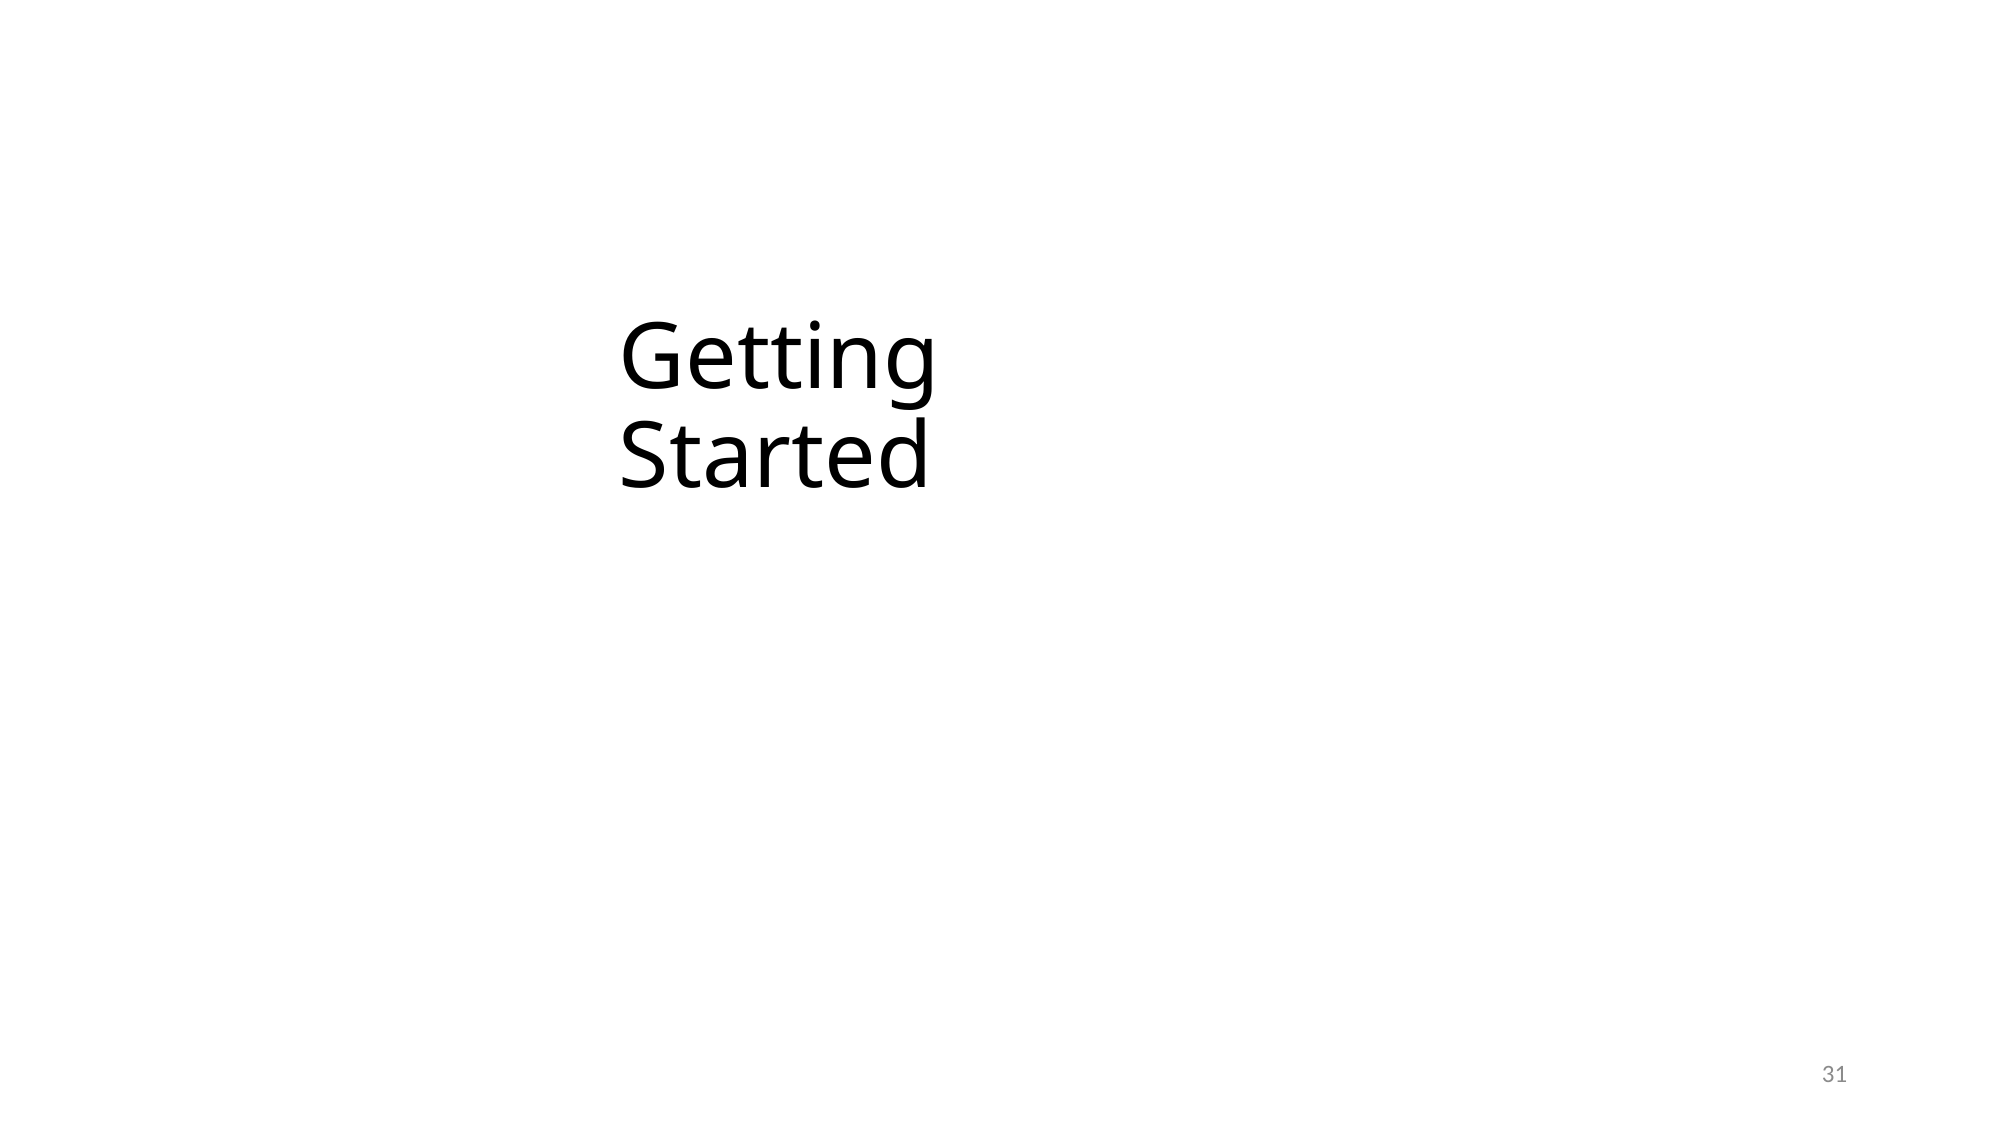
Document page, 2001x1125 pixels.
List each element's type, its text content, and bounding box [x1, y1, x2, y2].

title Getting Started [603, 299, 1207, 517]
slide_number 31 [1412, 1042, 1863, 1103]
